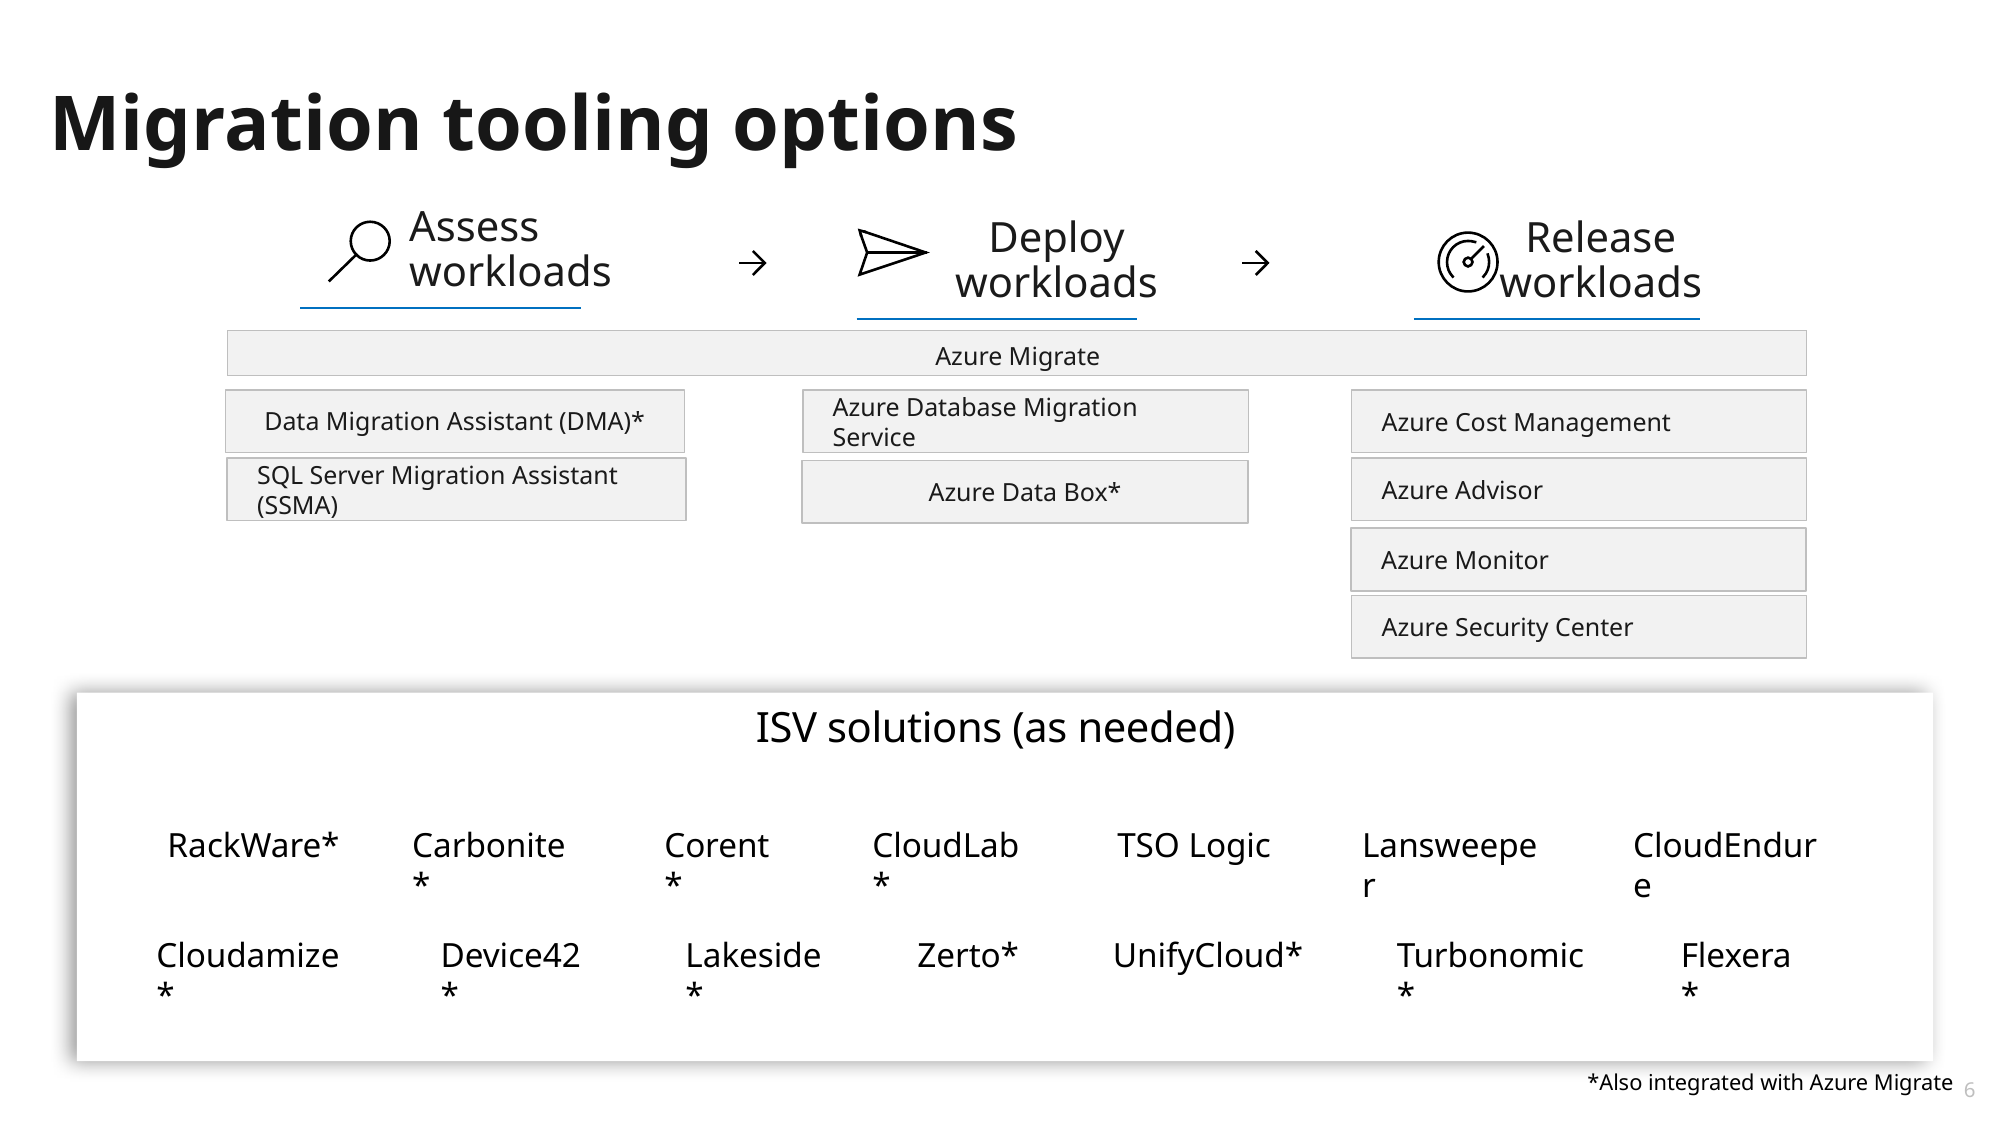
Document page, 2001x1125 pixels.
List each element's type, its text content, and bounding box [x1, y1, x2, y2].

text_box RackWare* [152, 816, 365, 872]
text_box Zerto* [902, 926, 1038, 982]
text_box ISV solutions (as needed) [254, 704, 1737, 754]
text_box UnifyCloud* [1098, 926, 1322, 982]
text_box SQL Server Migration Assistant (SSMA) [226, 457, 687, 521]
text_box Carbonite* [397, 816, 590, 912]
text_box Azure Data Box* [801, 460, 1249, 524]
text_box Cloudamize* [141, 926, 366, 1021]
text_box Flexera* [1666, 926, 1822, 1021]
text_box Deploy workloads [920, 218, 1193, 307]
text_box TSO Logic [1102, 816, 1287, 872]
text_box Data Migration Assistant (DMA)* [225, 389, 685, 453]
text_box Azure Monitor [1350, 527, 1807, 592]
text_box Device42* [425, 926, 611, 1021]
text_box [1243, 251, 1268, 275]
text_box Azure Database Migration Service [802, 389, 1249, 453]
text_box Release workloads [1464, 218, 1737, 307]
text_box CloudEndure [1618, 816, 1848, 912]
text_box Azure Advisor [1351, 457, 1807, 521]
text_box [740, 251, 765, 275]
text_box Azure Migrate [920, 333, 1312, 378]
text_box Assess workloads [379, 218, 652, 296]
text_box Lansweeper [1347, 816, 1558, 912]
text_box [859, 230, 926, 275]
text_box CloudLab* [857, 816, 1042, 912]
text_box Azure Cost Management [1351, 389, 1807, 453]
text_box Turbonomic* [1382, 926, 1606, 1021]
text_box *Also integrated with Azure Migrate [1557, 1059, 1985, 1108]
text_box [227, 330, 1807, 376]
text_box Corent* [649, 816, 798, 912]
text_box [1438, 232, 1498, 292]
title Migration tooling options [34, 34, 1966, 218]
text_box Lakeside* [670, 926, 843, 1021]
text_box [329, 221, 390, 281]
text_box [76, 692, 1934, 1062]
text_box Azure Security Center [1351, 595, 1807, 659]
